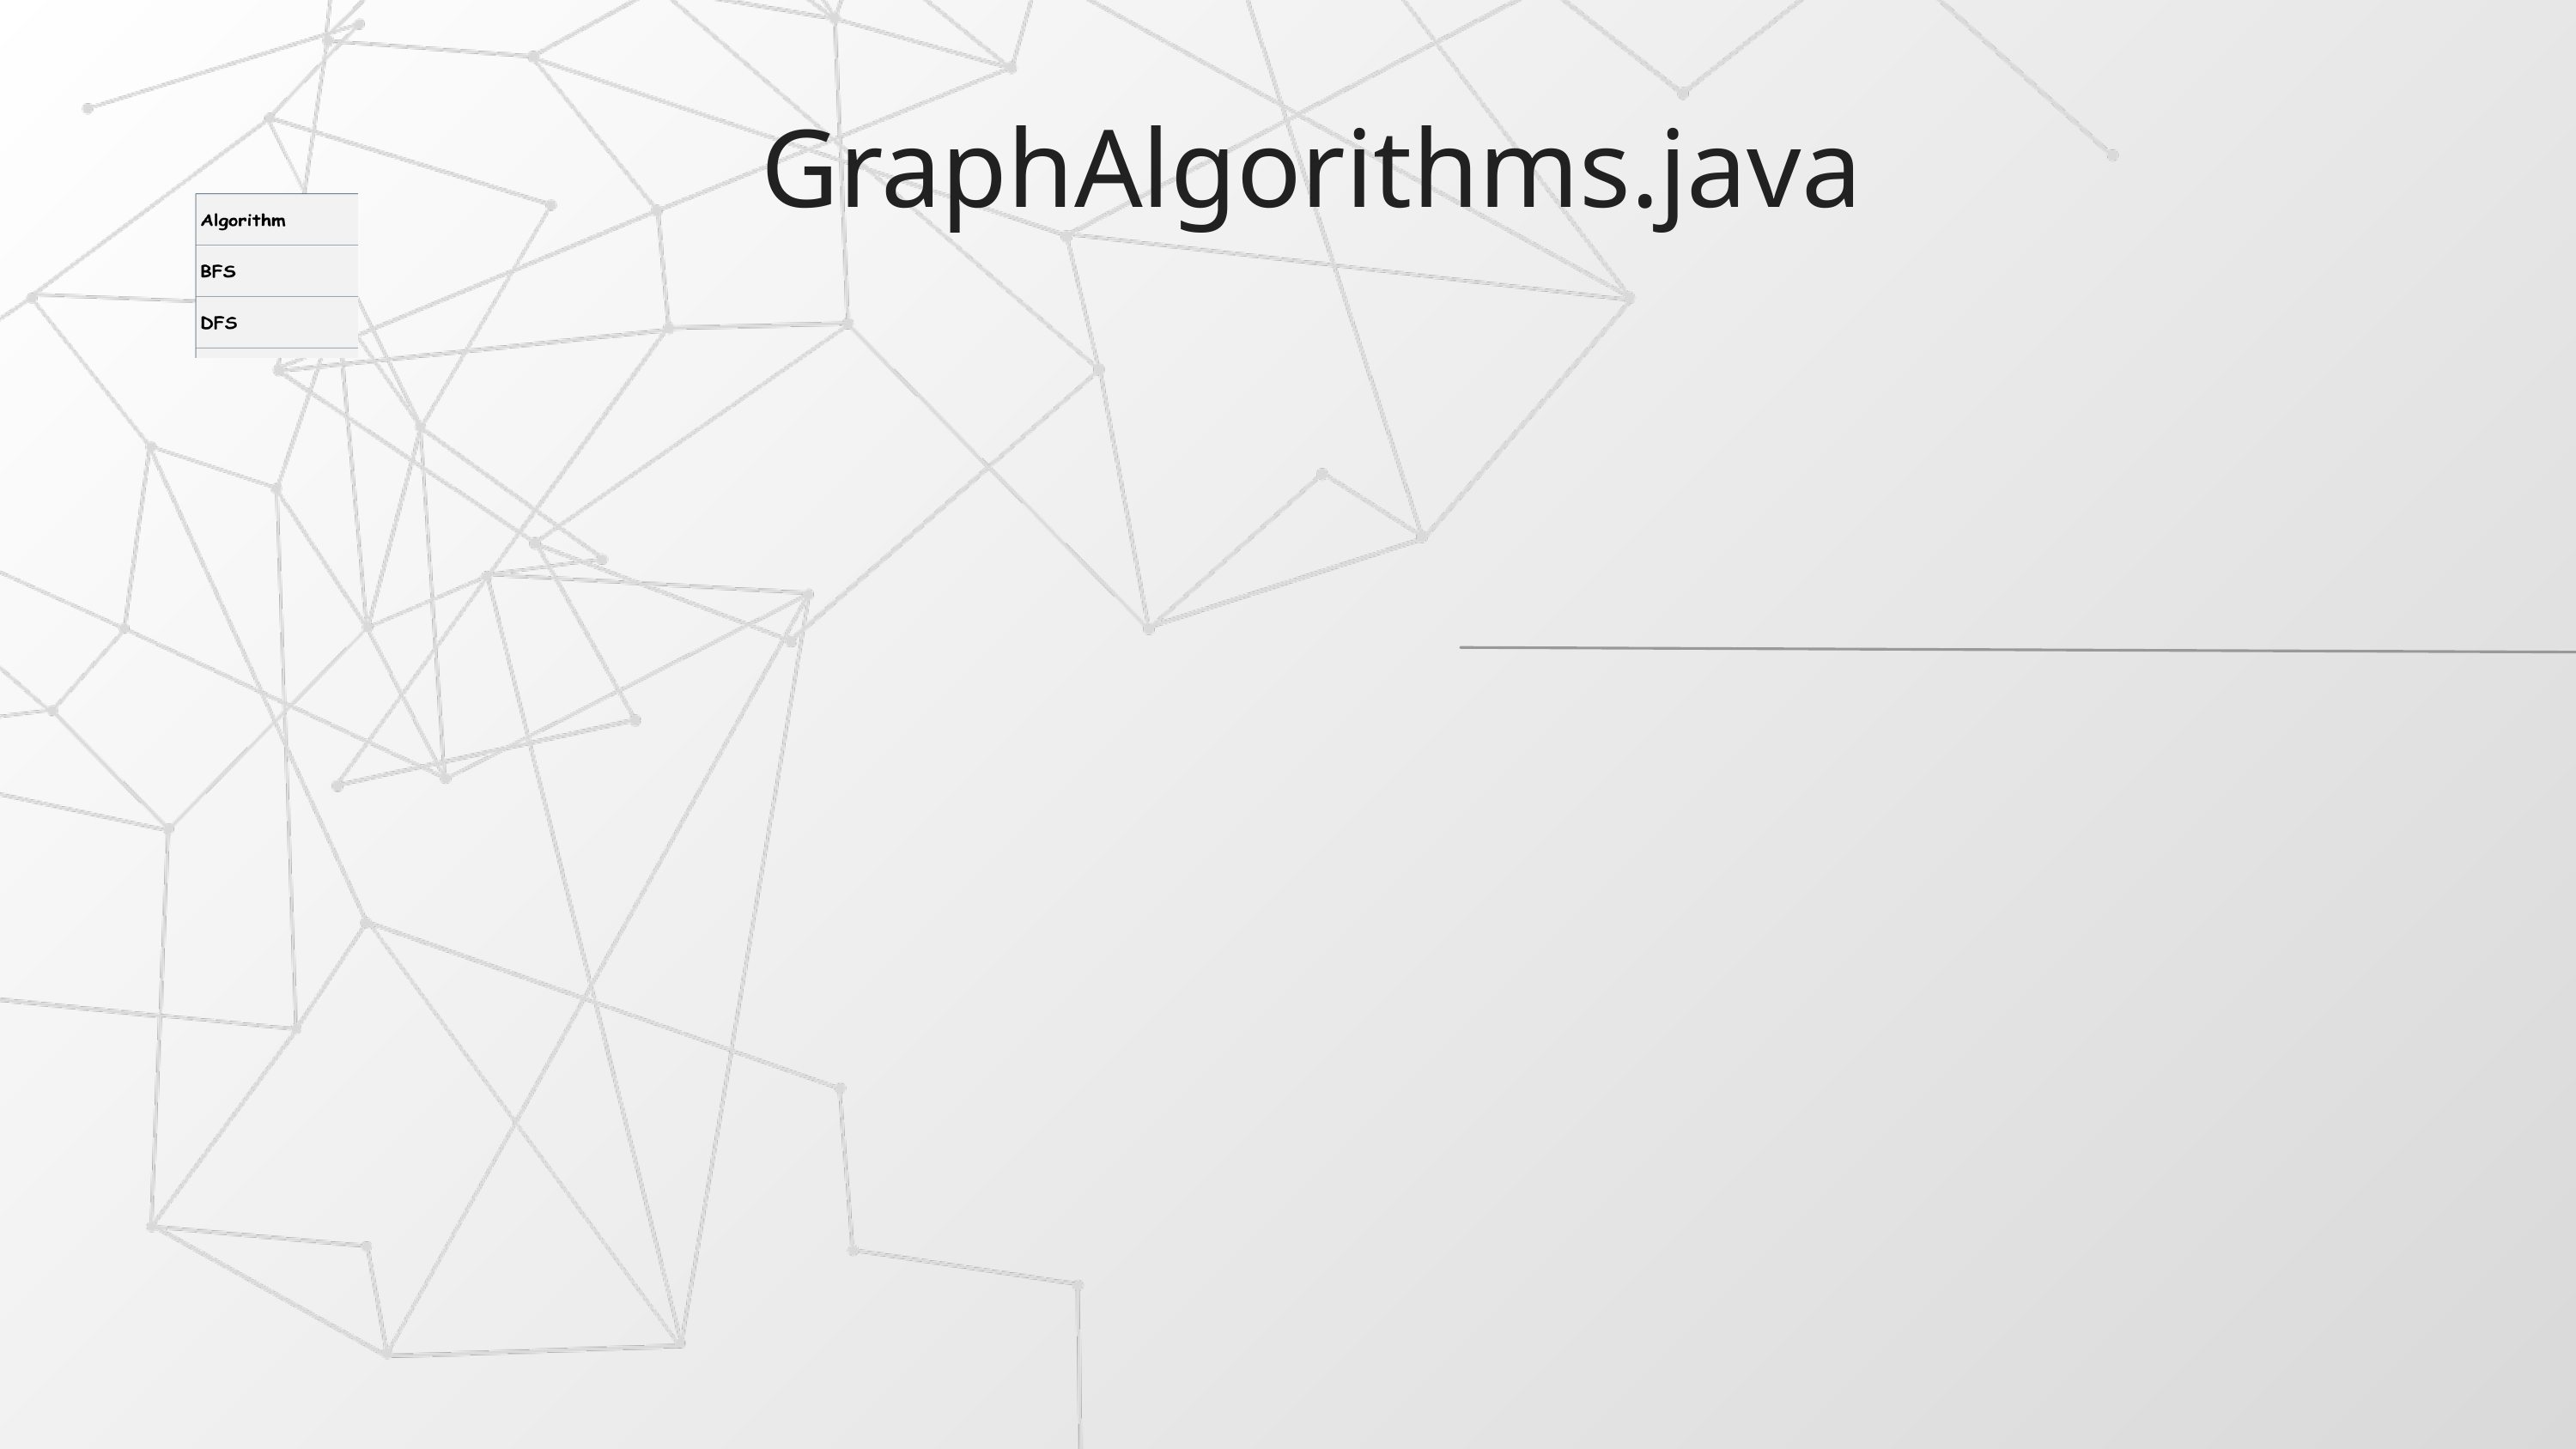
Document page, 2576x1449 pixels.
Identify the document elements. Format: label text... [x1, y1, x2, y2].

text_box [0, 0, 2120, 1449]
text_box GraphAlgorithms.java [238, 100, 2387, 358]
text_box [296, 357, 652, 771]
picture [179, 179, 238, 358]
